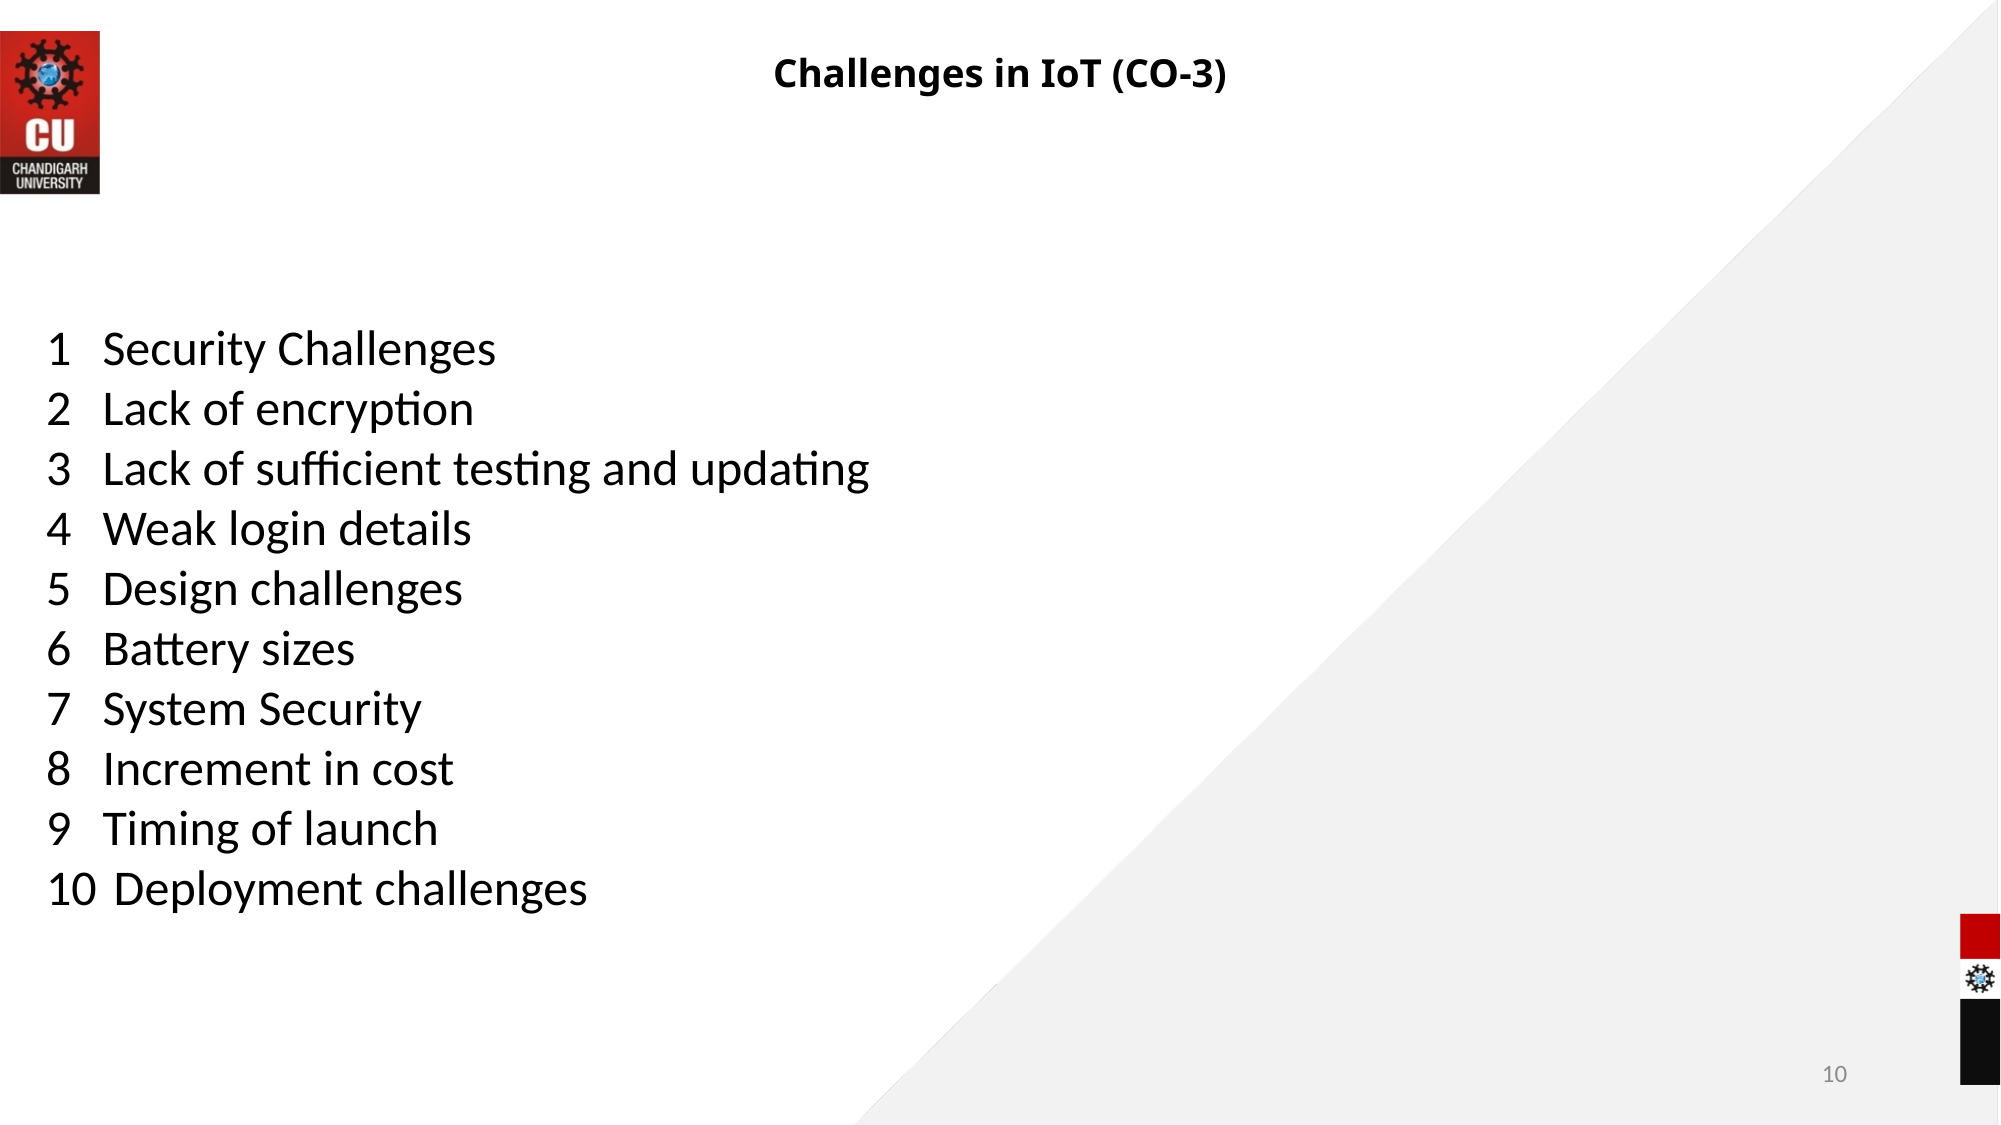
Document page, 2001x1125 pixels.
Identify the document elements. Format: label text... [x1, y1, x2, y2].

title Challenges in IoT (CO-3) [137, 47, 1863, 151]
slide_number 10 [1412, 1042, 1863, 1103]
picture [0, 0, 2001, 1125]
text_box Security Challenges Lack of encryption Lack of sufficient testing and updating Weak login details Design challenges Battery sizes System Security Increment in cost Timing of launch Deployment challenges [31, 228, 1945, 923]
